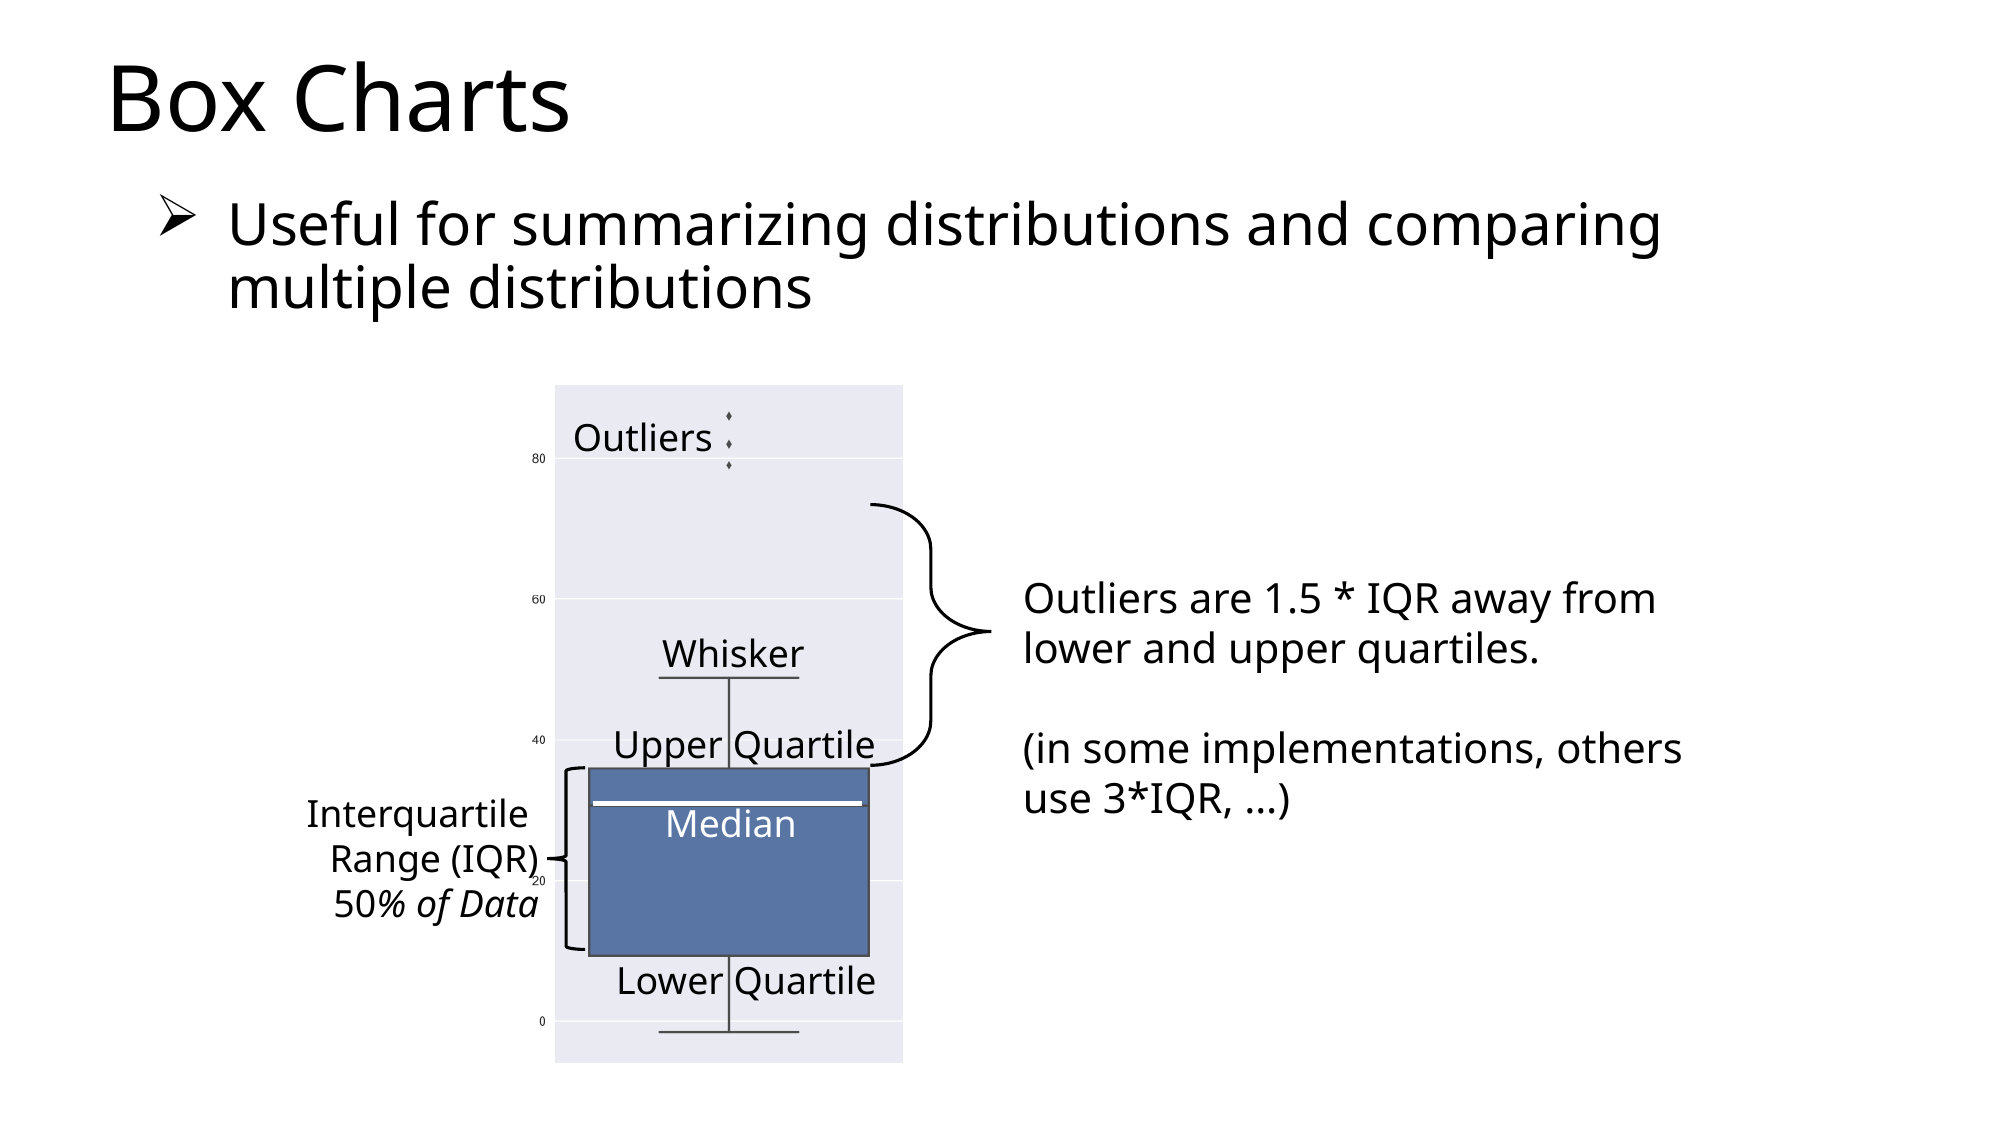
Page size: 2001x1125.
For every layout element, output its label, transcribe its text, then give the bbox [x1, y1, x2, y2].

text_box Outliers are 1.5 * IQR away from lower and upper quartiles. (in some implementations, others use 3*IQR, …) [1008, 564, 1706, 830]
text_box Interquartile Range (IQR) 50% of Data [291, 782, 498, 933]
title Box Charts [90, 0, 1863, 211]
text_box [946, 614, 992, 649]
picture [498, 277, 946, 1125]
list Useful for summarizing distributions and comparing multiple distributions [137, 187, 1863, 330]
